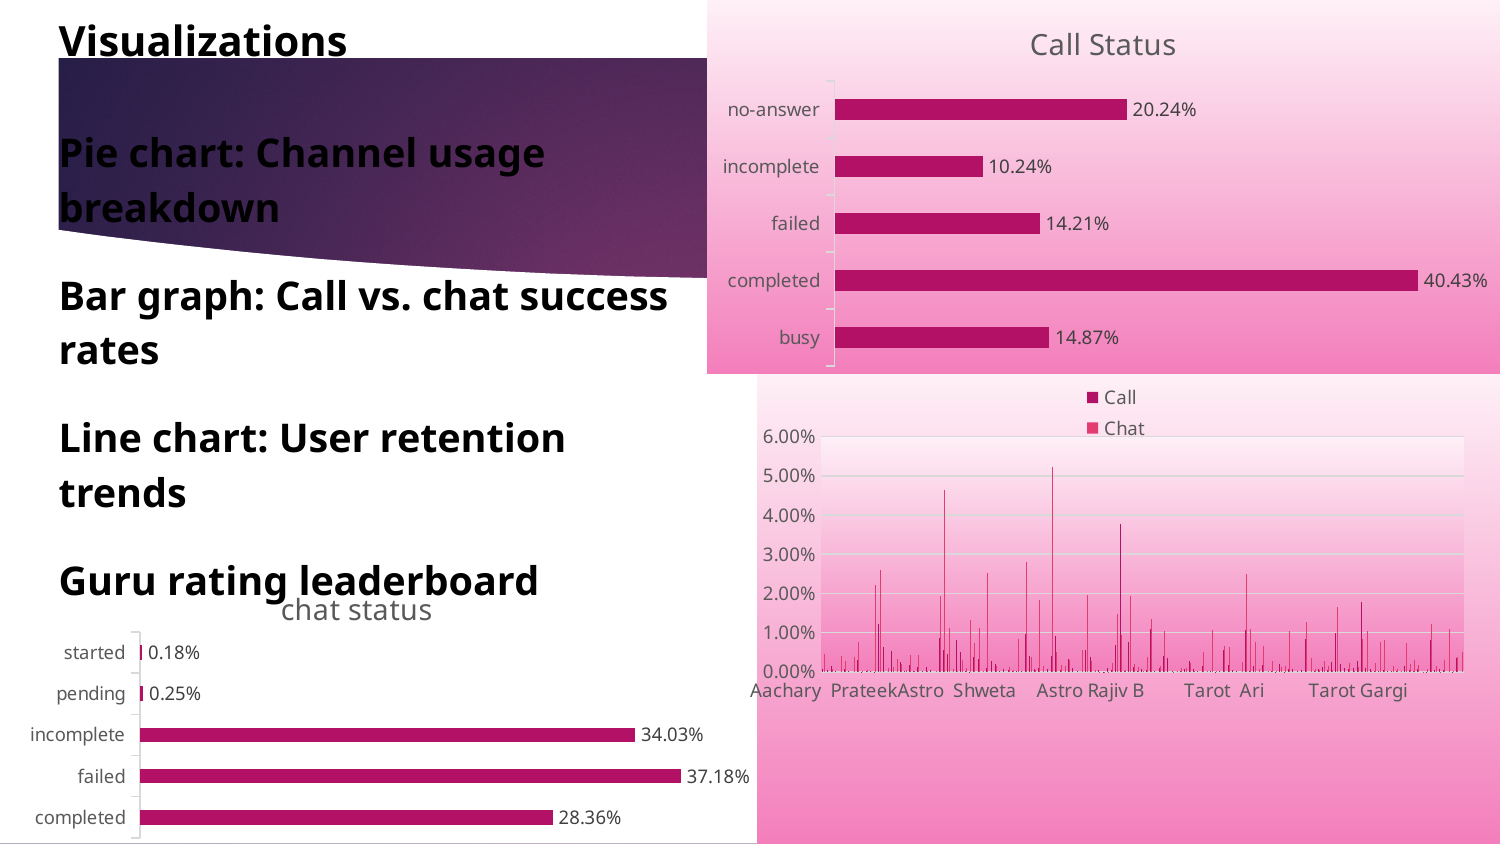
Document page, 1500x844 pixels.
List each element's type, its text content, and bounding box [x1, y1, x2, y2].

chart [15, 0, 1500, 844]
subtitle Pie chart: Channel usage breakdown Bar graph: Call vs. chat success rates Line chart: User retention trends Guru rating leaderboard [43, 107, 708, 552]
text_box Visualizations [43, 0, 618, 74]
